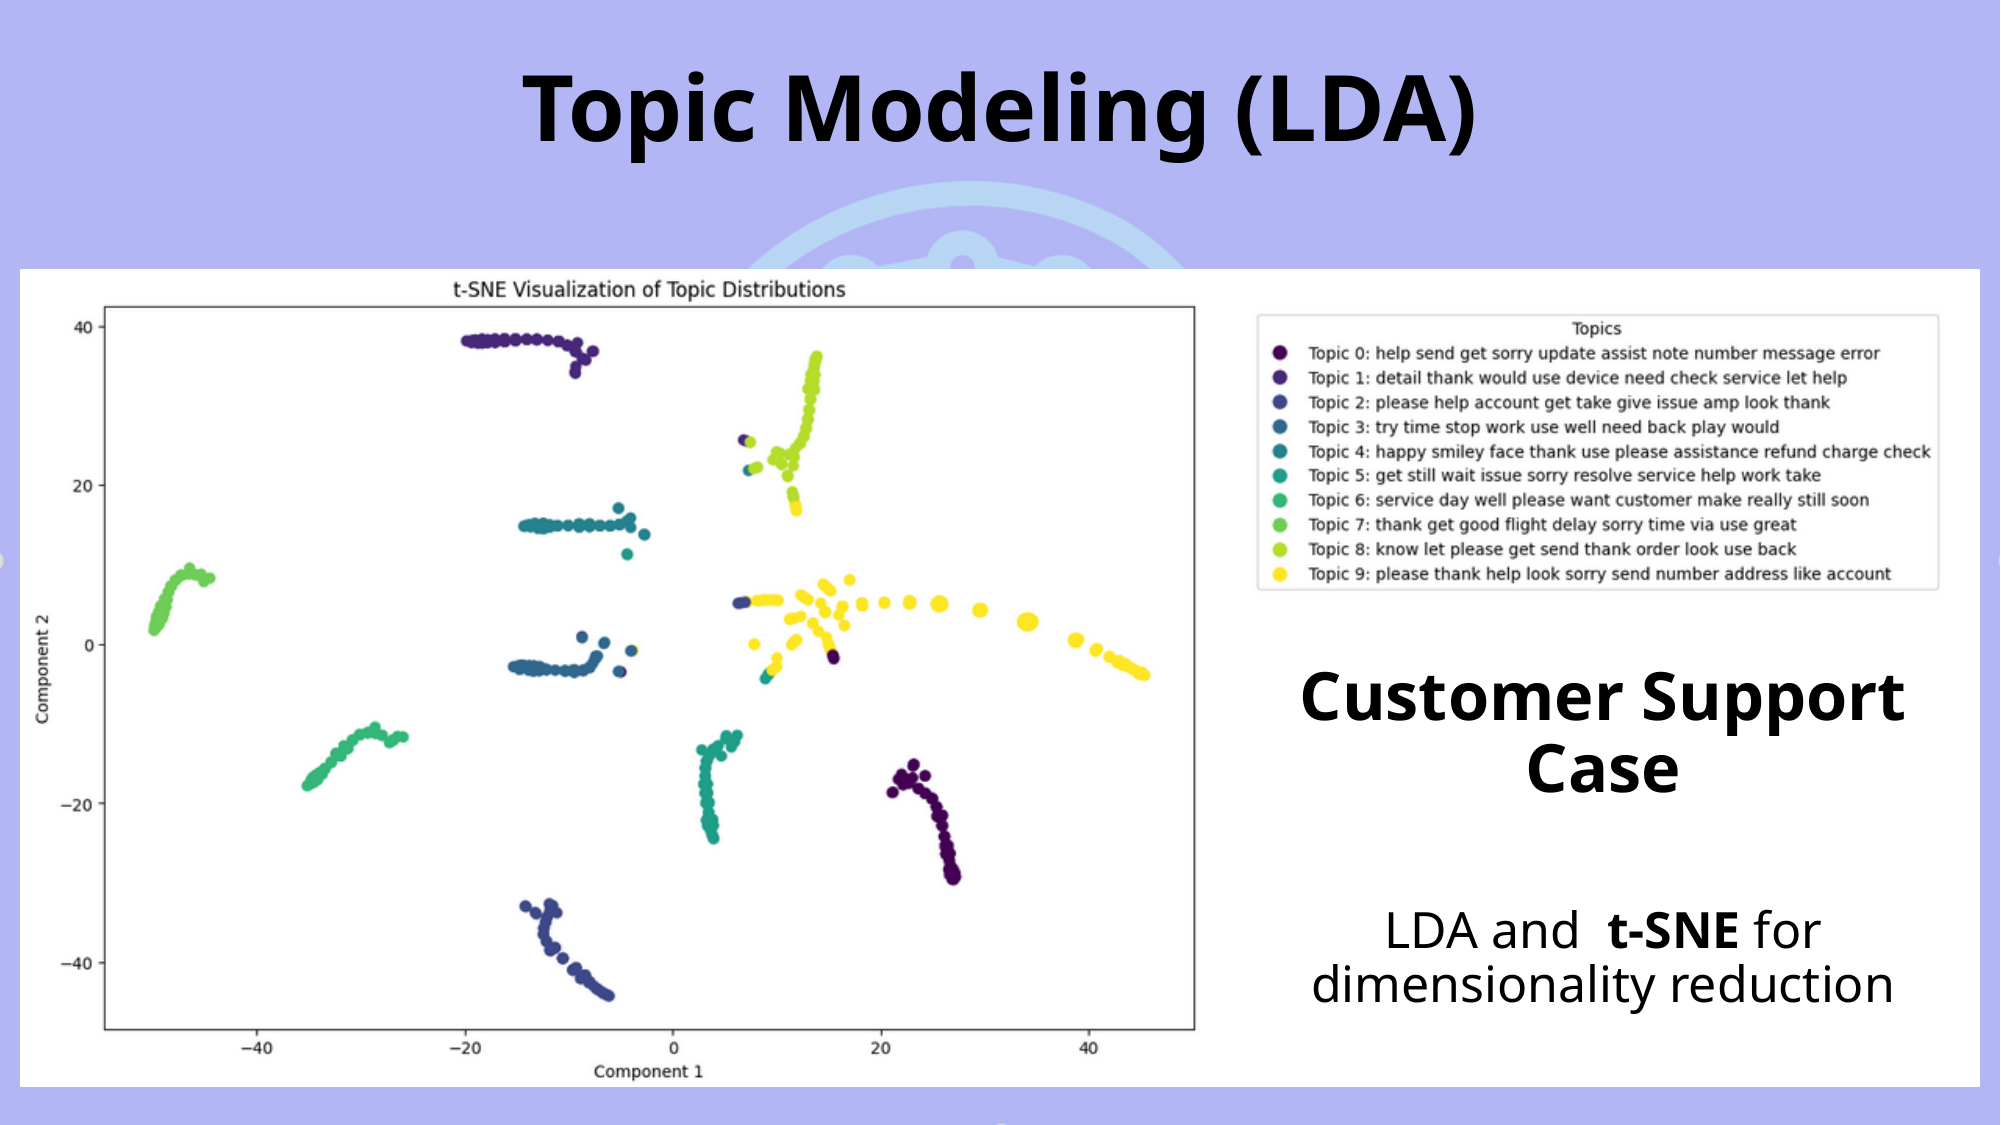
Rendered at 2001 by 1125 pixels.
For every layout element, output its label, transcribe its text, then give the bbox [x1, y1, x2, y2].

picture [19, 268, 1981, 1087]
title Topic Modeling (LDA) [137, 2, 1863, 221]
